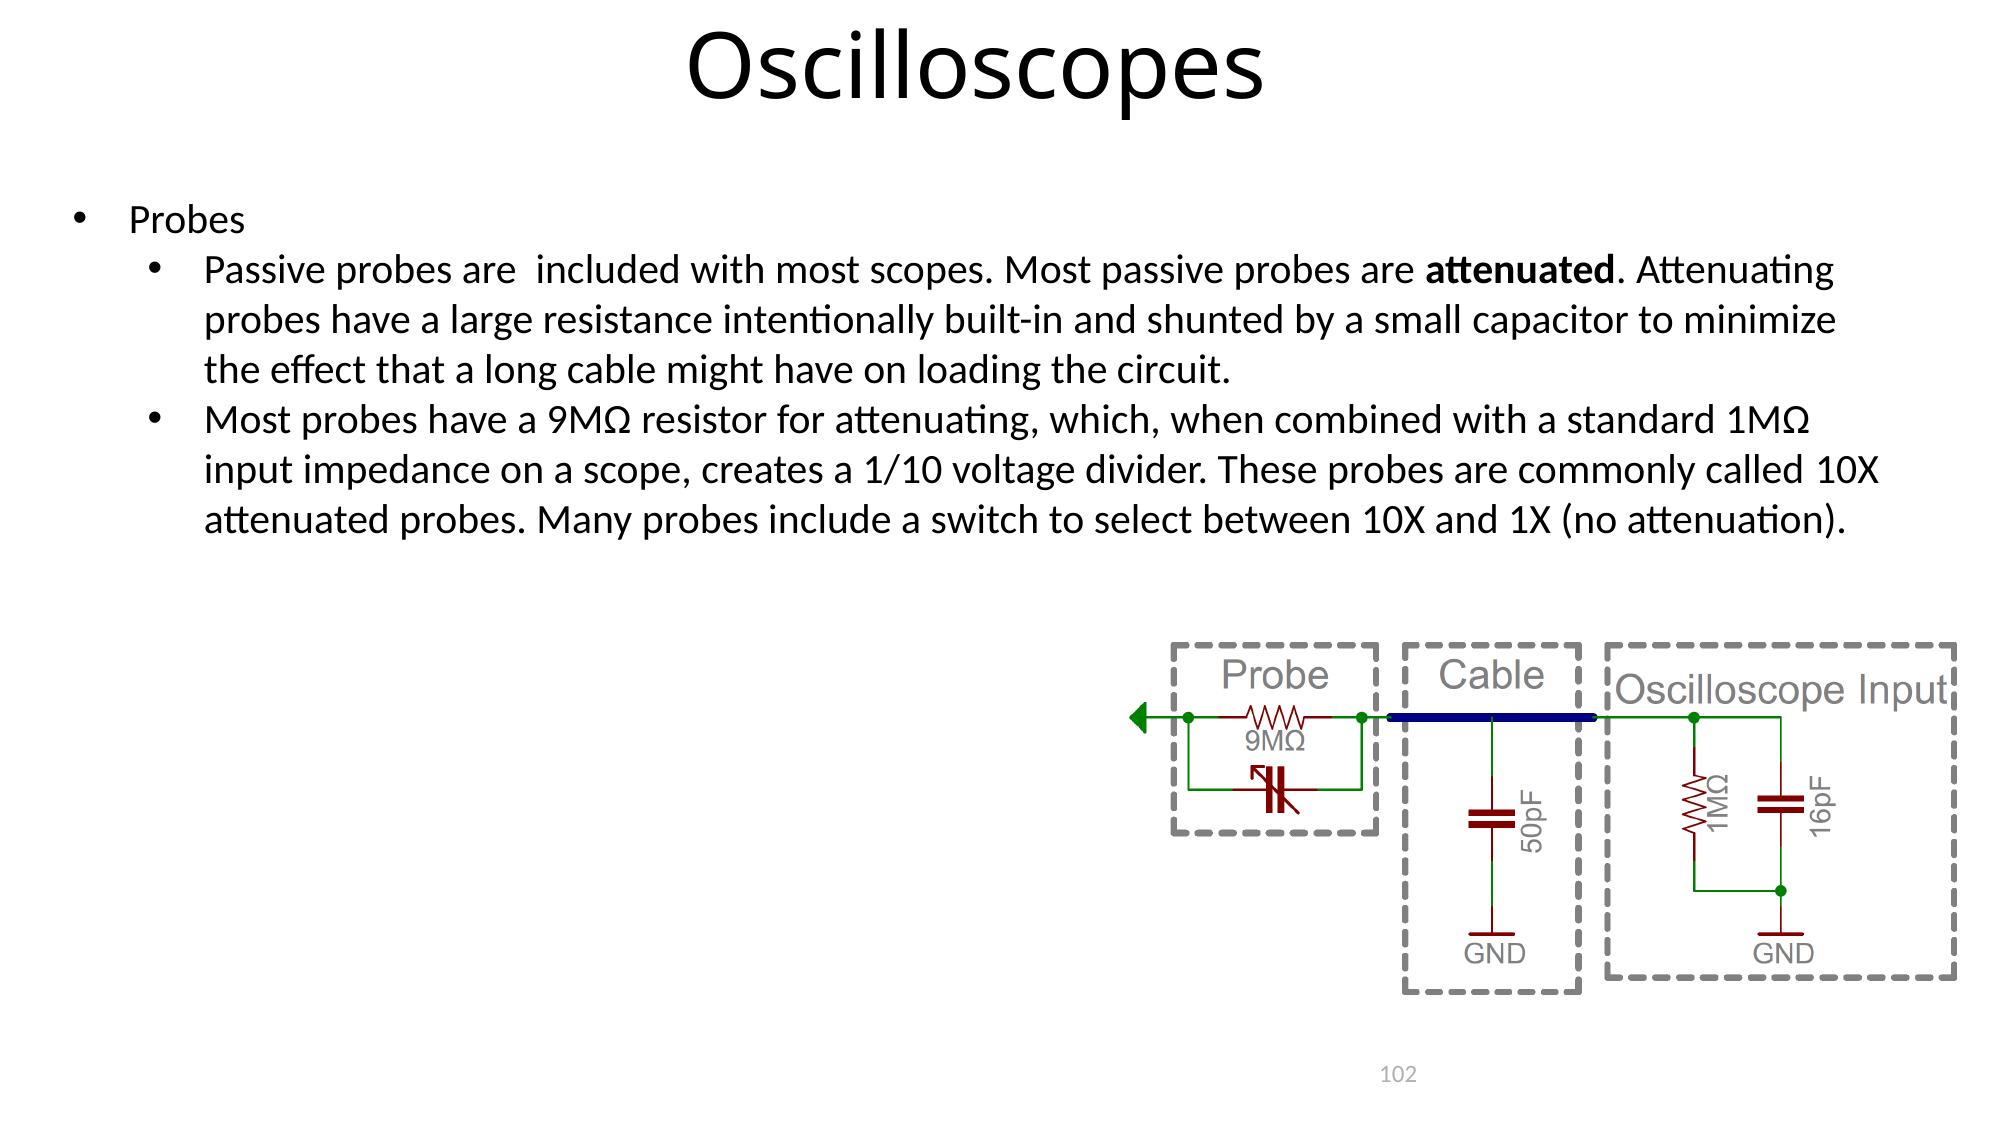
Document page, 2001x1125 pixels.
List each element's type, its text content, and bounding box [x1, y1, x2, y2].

text_box Probes Passive probes are included with most scopes. Most passive probes are attenuated. Attenuating probes have a large resistance intentionally built-in and shunted by a small capacitor to minimize the effect that a long cable might have on loading the circuit. Most probes have a 9MΩ resistor for attenuating, which, when combined with a standard 1MΩ input impedance on a scope, creates a 1/10 voltage divider. These probes are commonly called 10X attenuated probes. Many probes include a switch to select between 10X and 1X (no attenuation). [65, 184, 1891, 1125]
text_box Oscilloscopes [30, 0, 1922, 125]
slide_number 102 [1074, 738, 1425, 1125]
picture [1129, 642, 1957, 995]
